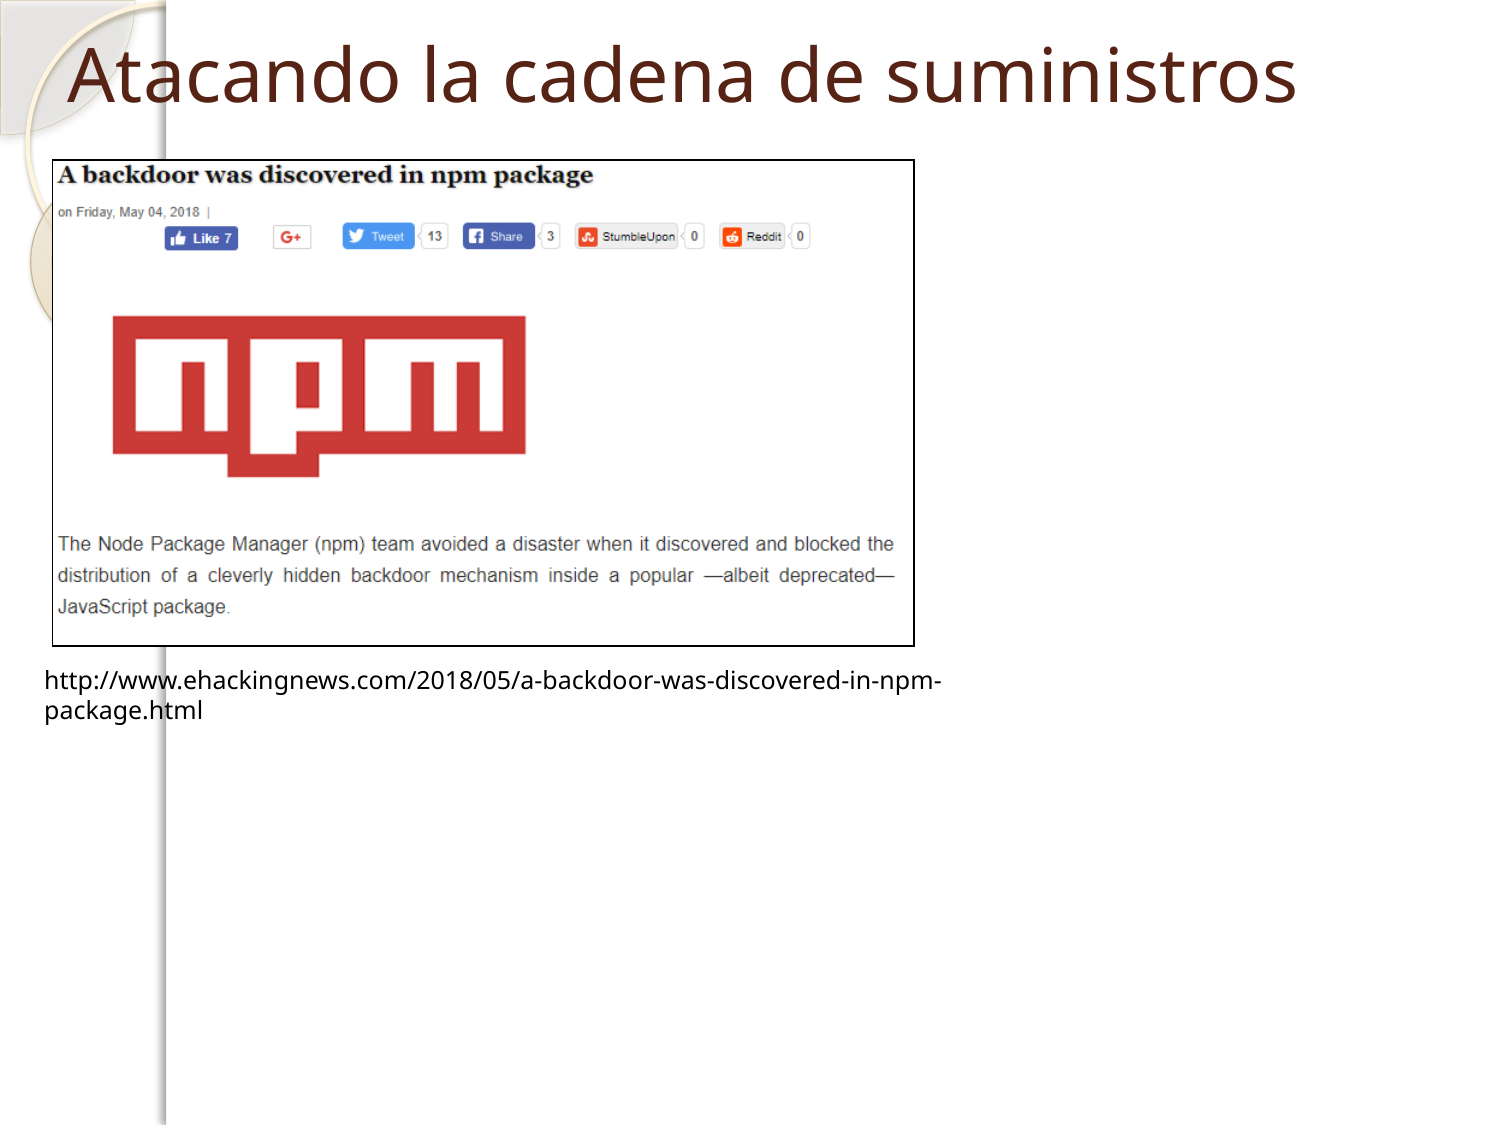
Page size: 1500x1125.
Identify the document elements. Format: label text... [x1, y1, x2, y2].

picture [52, 160, 914, 646]
text_box Atacando la cadena de suministros [53, 19, 1415, 126]
text_box http://www.ehackingnews.com/2018/05/a-backdoor-was-discovered-in-npm-package.html [29, 656, 1046, 732]
